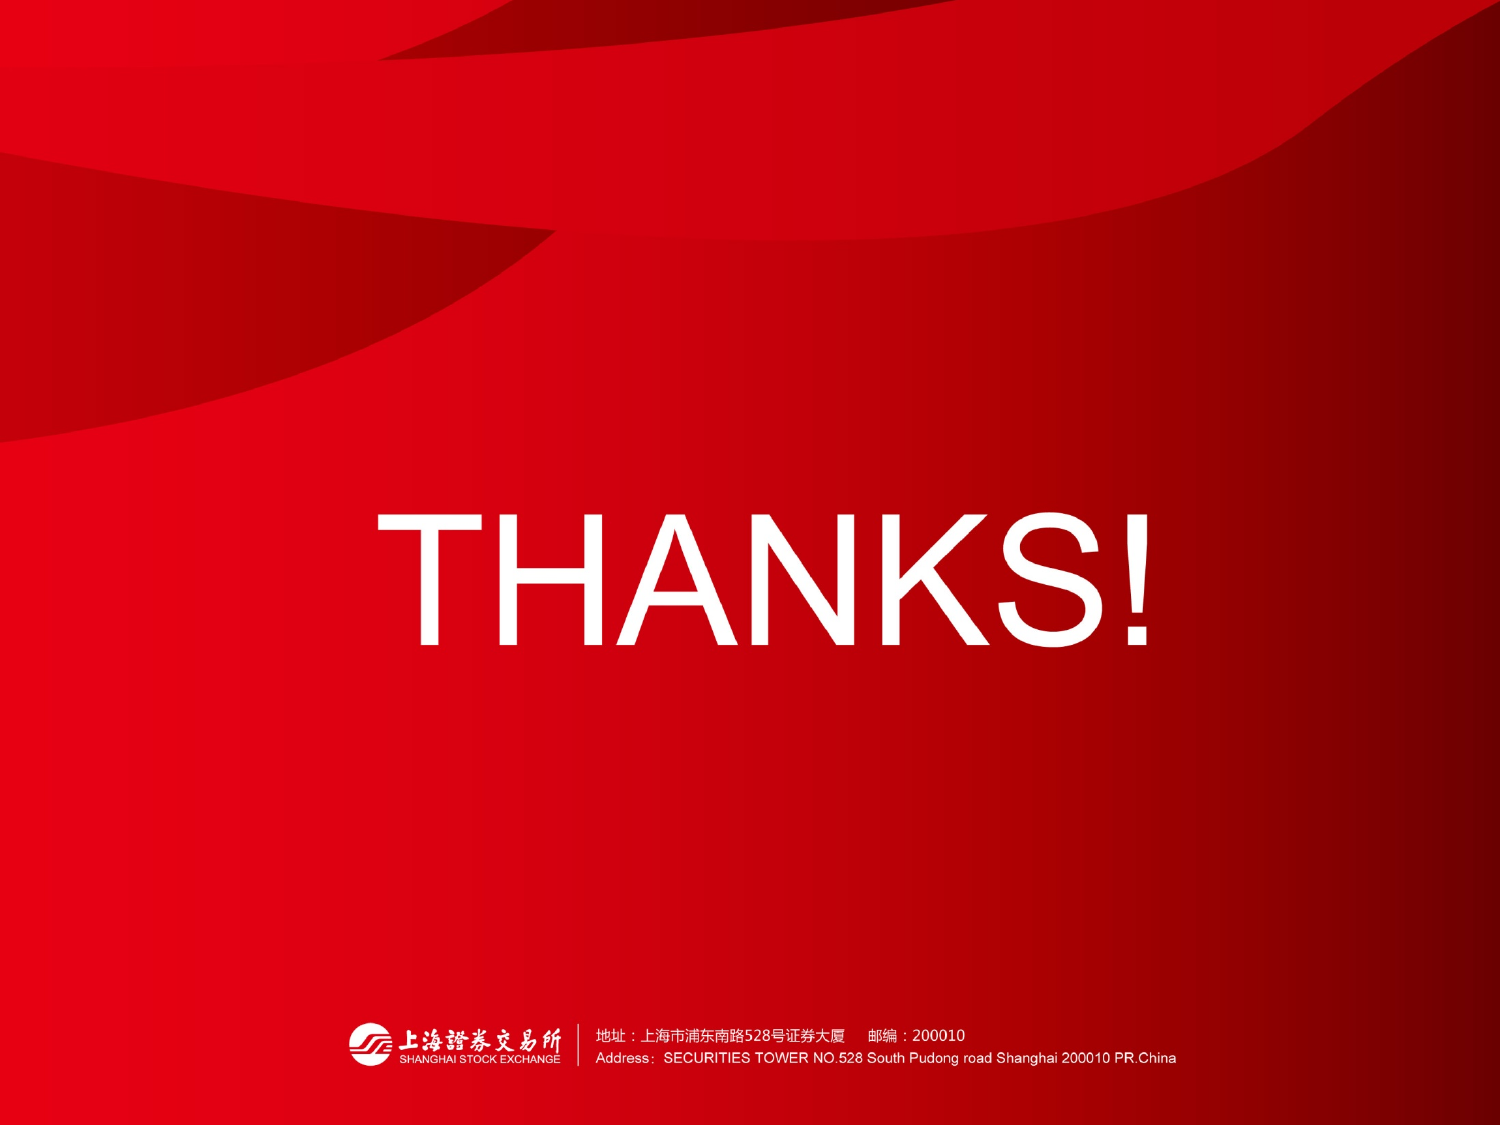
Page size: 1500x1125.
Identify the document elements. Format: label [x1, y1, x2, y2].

list [0, 0, 1500, 1125]
